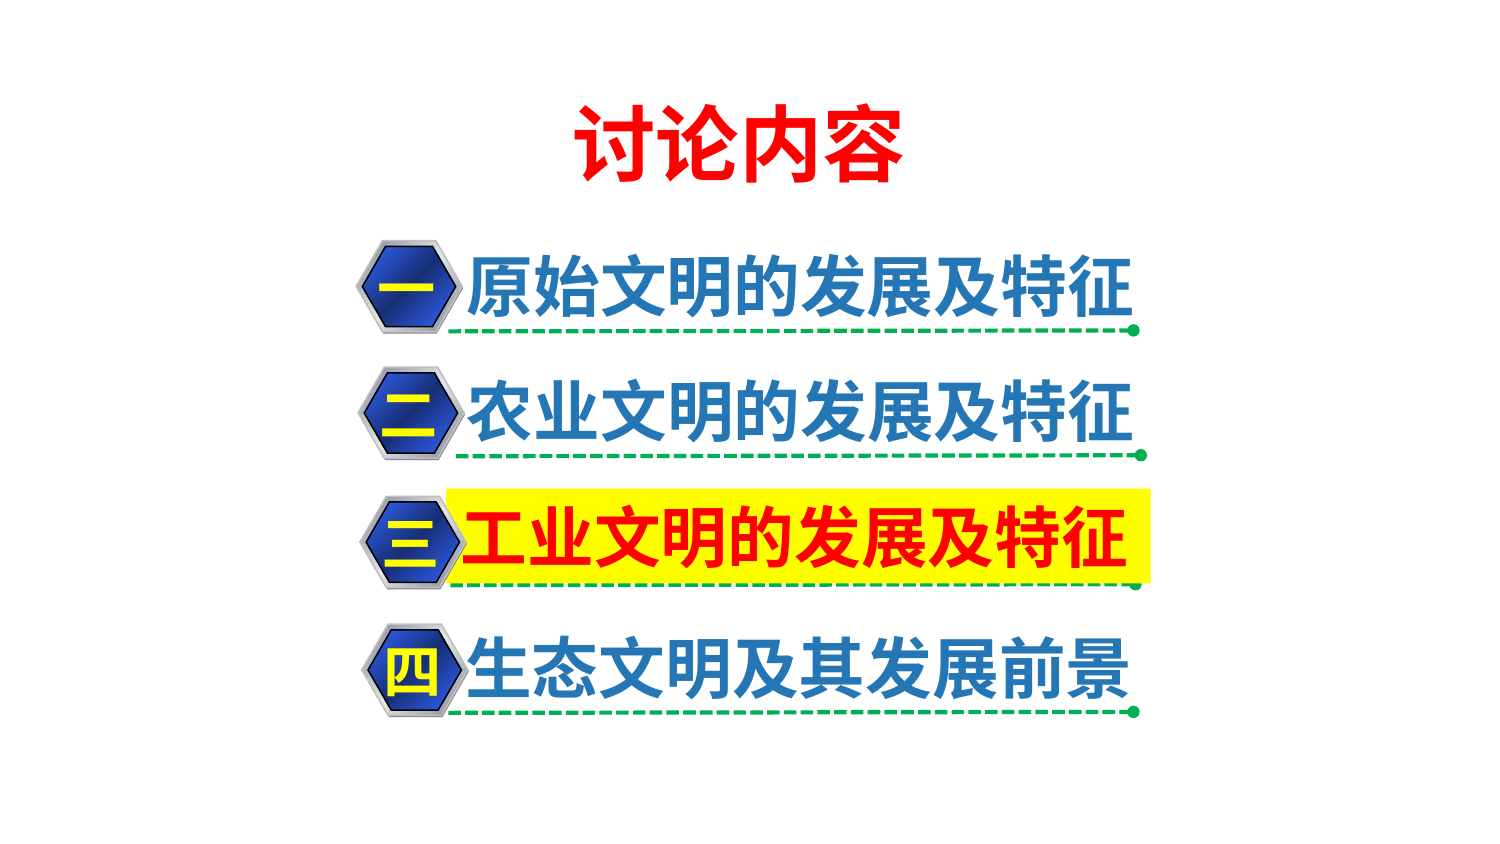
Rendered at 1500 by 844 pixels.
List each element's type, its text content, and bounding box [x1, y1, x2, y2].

text_box 讨论内容 [242, 84, 1255, 226]
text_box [361, 624, 469, 718]
text_box [1128, 715, 1139, 719]
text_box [356, 240, 464, 334]
text_box 农业文明的发展及特征 [452, 361, 1157, 457]
text_box [1125, 584, 1142, 591]
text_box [357, 367, 465, 461]
text_box 生态文明及其发展前景 [450, 619, 1155, 715]
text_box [359, 496, 467, 590]
text_box 原始文明的发展及特征 [451, 237, 1157, 332]
text_box [1123, 324, 1140, 337]
text_box 工业文明的发展及特征 [446, 488, 1151, 584]
text_box [1130, 449, 1148, 462]
